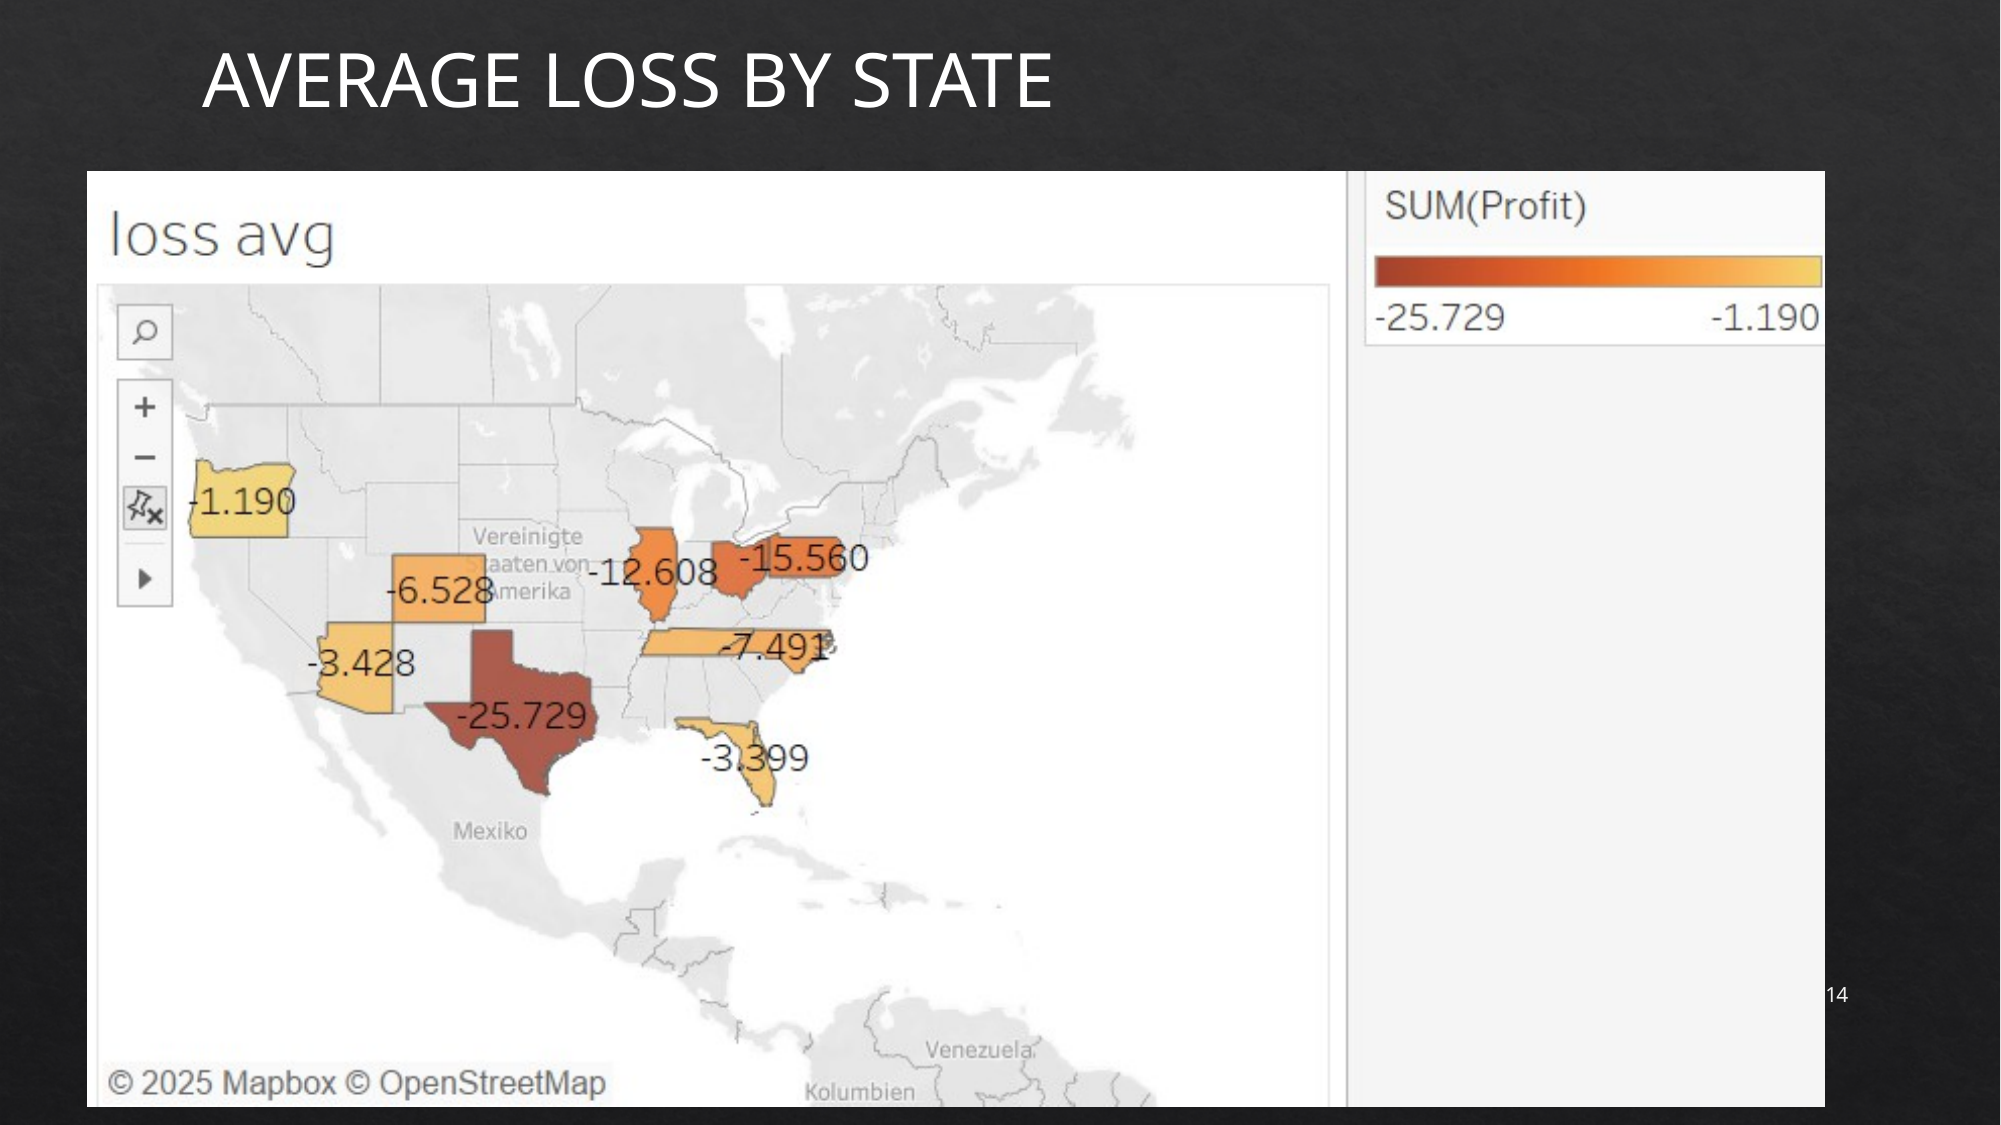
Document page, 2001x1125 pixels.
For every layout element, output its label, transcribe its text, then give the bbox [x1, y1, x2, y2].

picture [87, 171, 1825, 1107]
slide_number 14 [1724, 668, 1849, 1125]
text_box AVERAGE LOSS BY STATE [187, 24, 1500, 130]
